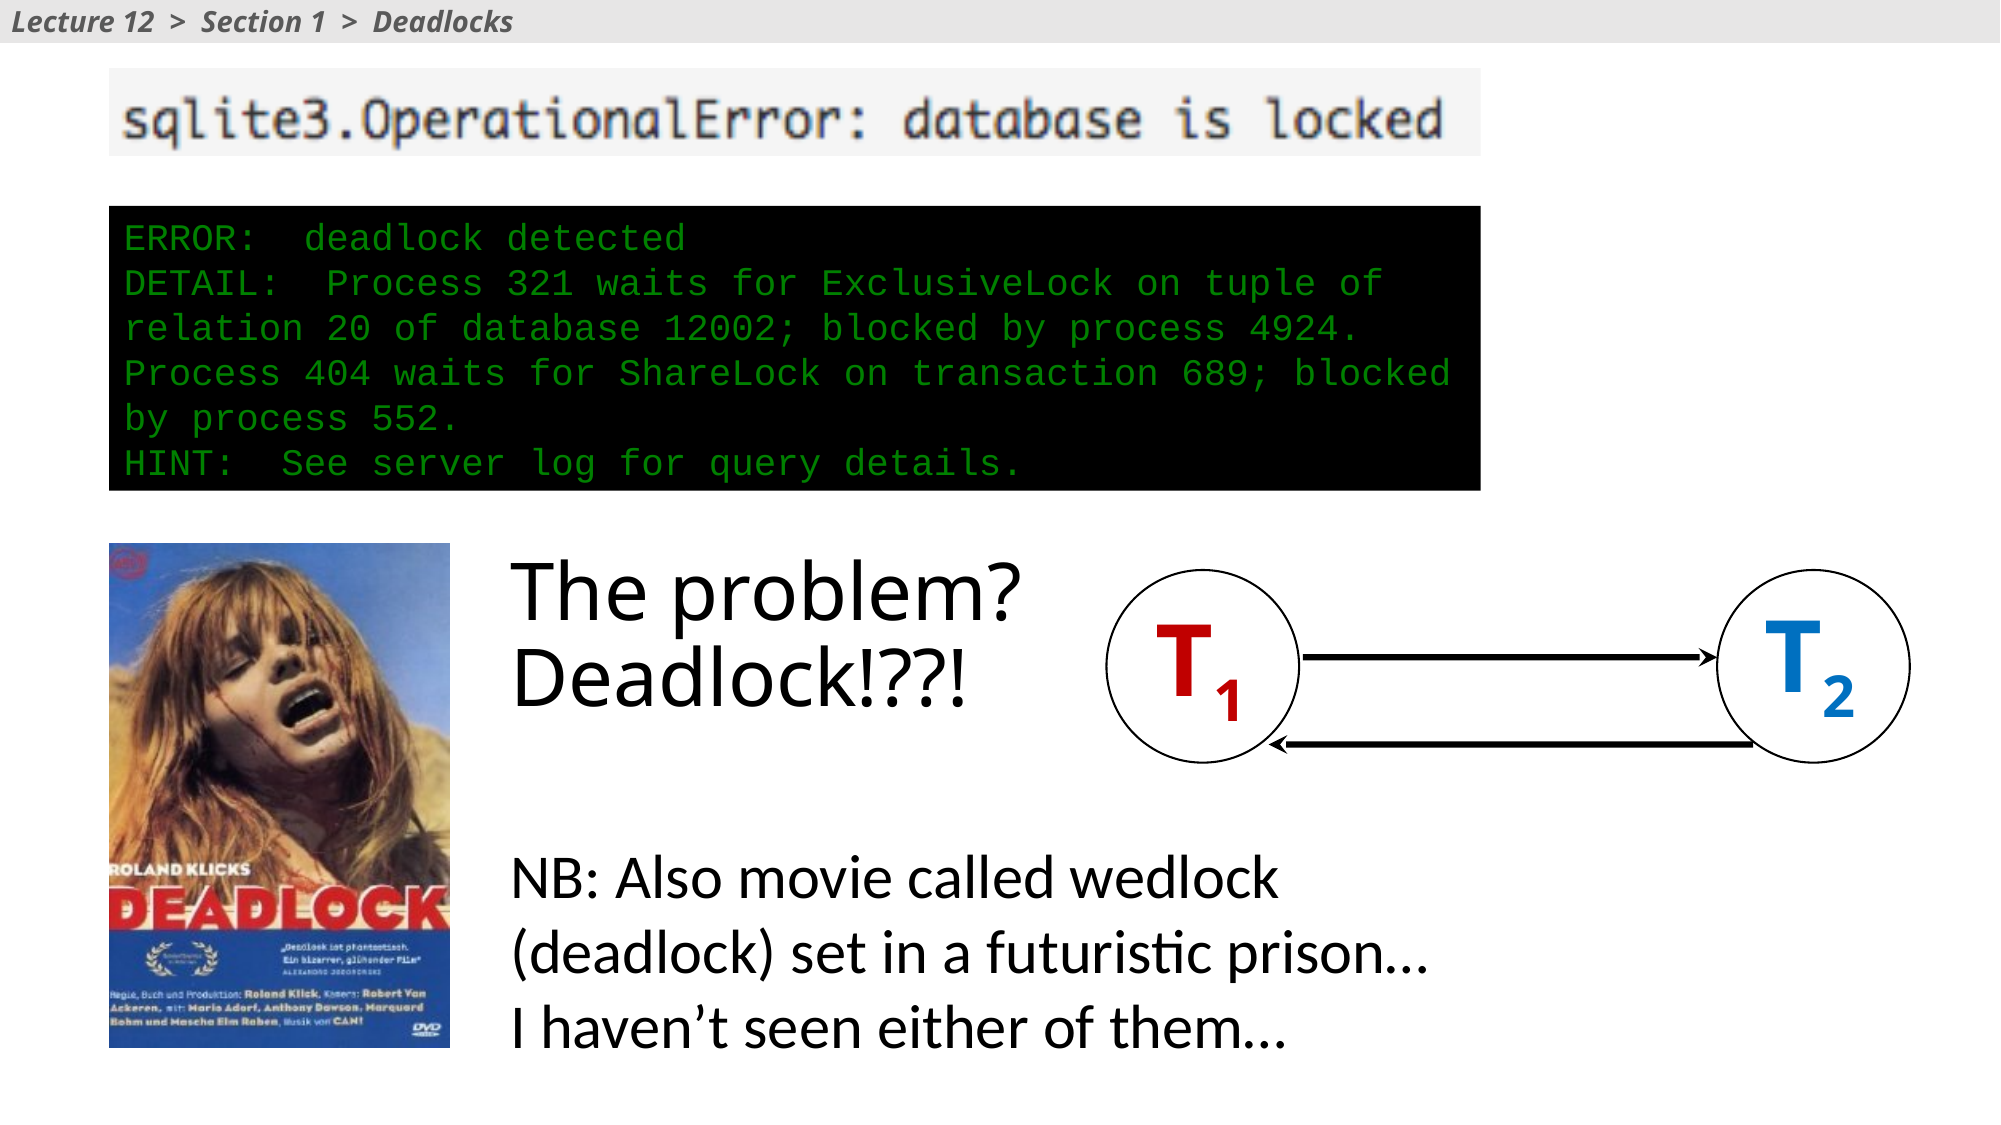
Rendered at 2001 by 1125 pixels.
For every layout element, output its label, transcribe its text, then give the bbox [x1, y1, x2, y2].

picture [109, 68, 1481, 156]
text_box NB: Also movie called wedlock (deadlock) set in a futuristic prison… I haven’t seen either of them… [495, 828, 1492, 1069]
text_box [0, 0, 2000, 47]
text_box ERROR: deadlock detected DETAIL: Process 321 waits for ExclusiveLock on tuple of relation 20 of database 12002; blocked by process 4924. Process 404 waits for ShareLock on transaction 689; blocked by process 552. HINT: See server log for query details. [109, 205, 1481, 491]
title The problem? Deadlock!??! [495, 543, 1417, 732]
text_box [1106, 569, 1910, 763]
picture [109, 543, 450, 1048]
